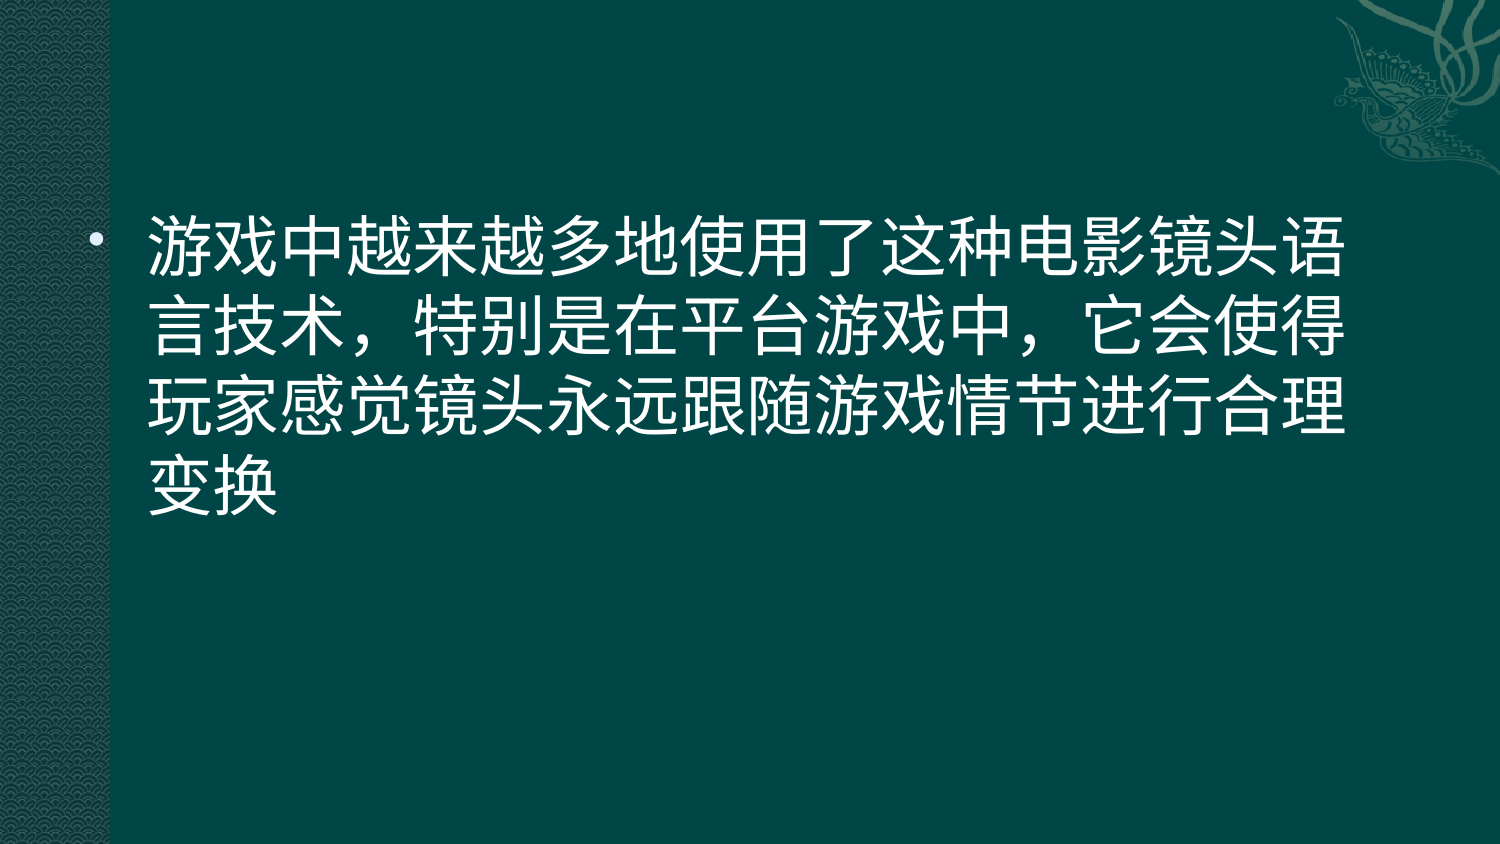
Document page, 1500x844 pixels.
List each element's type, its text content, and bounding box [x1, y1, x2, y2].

picture [0, 0, 110, 844]
list 游戏中越来越多地使用了这种电影镜头语言技术，特别是在平台游戏中，它会使得玩家感觉镜头永远跟随游戏情节进行合理变换 [75, 196, 1425, 754]
